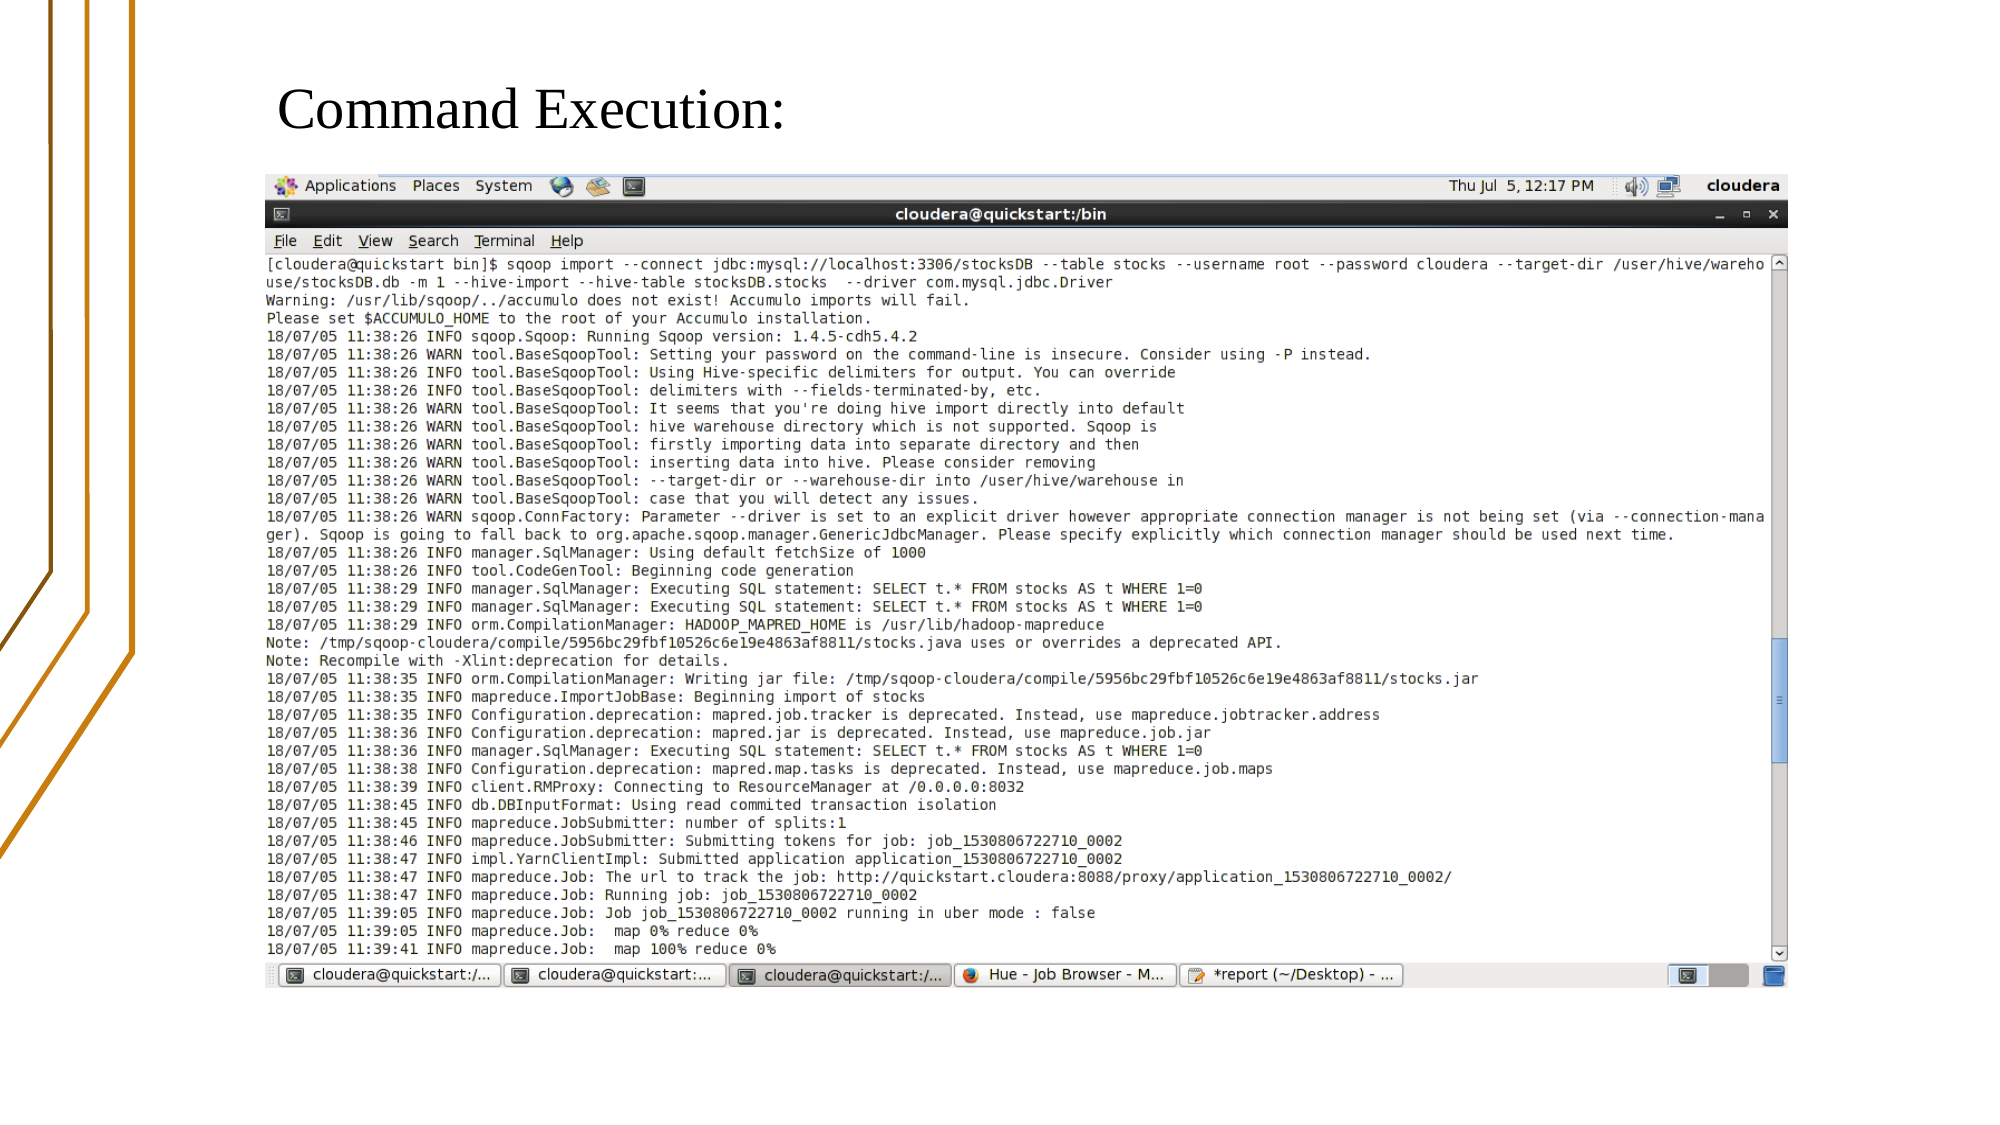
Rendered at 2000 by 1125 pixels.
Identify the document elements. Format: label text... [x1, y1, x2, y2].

text_box Command Execution: [262, 62, 1788, 148]
picture [264, 174, 1788, 988]
